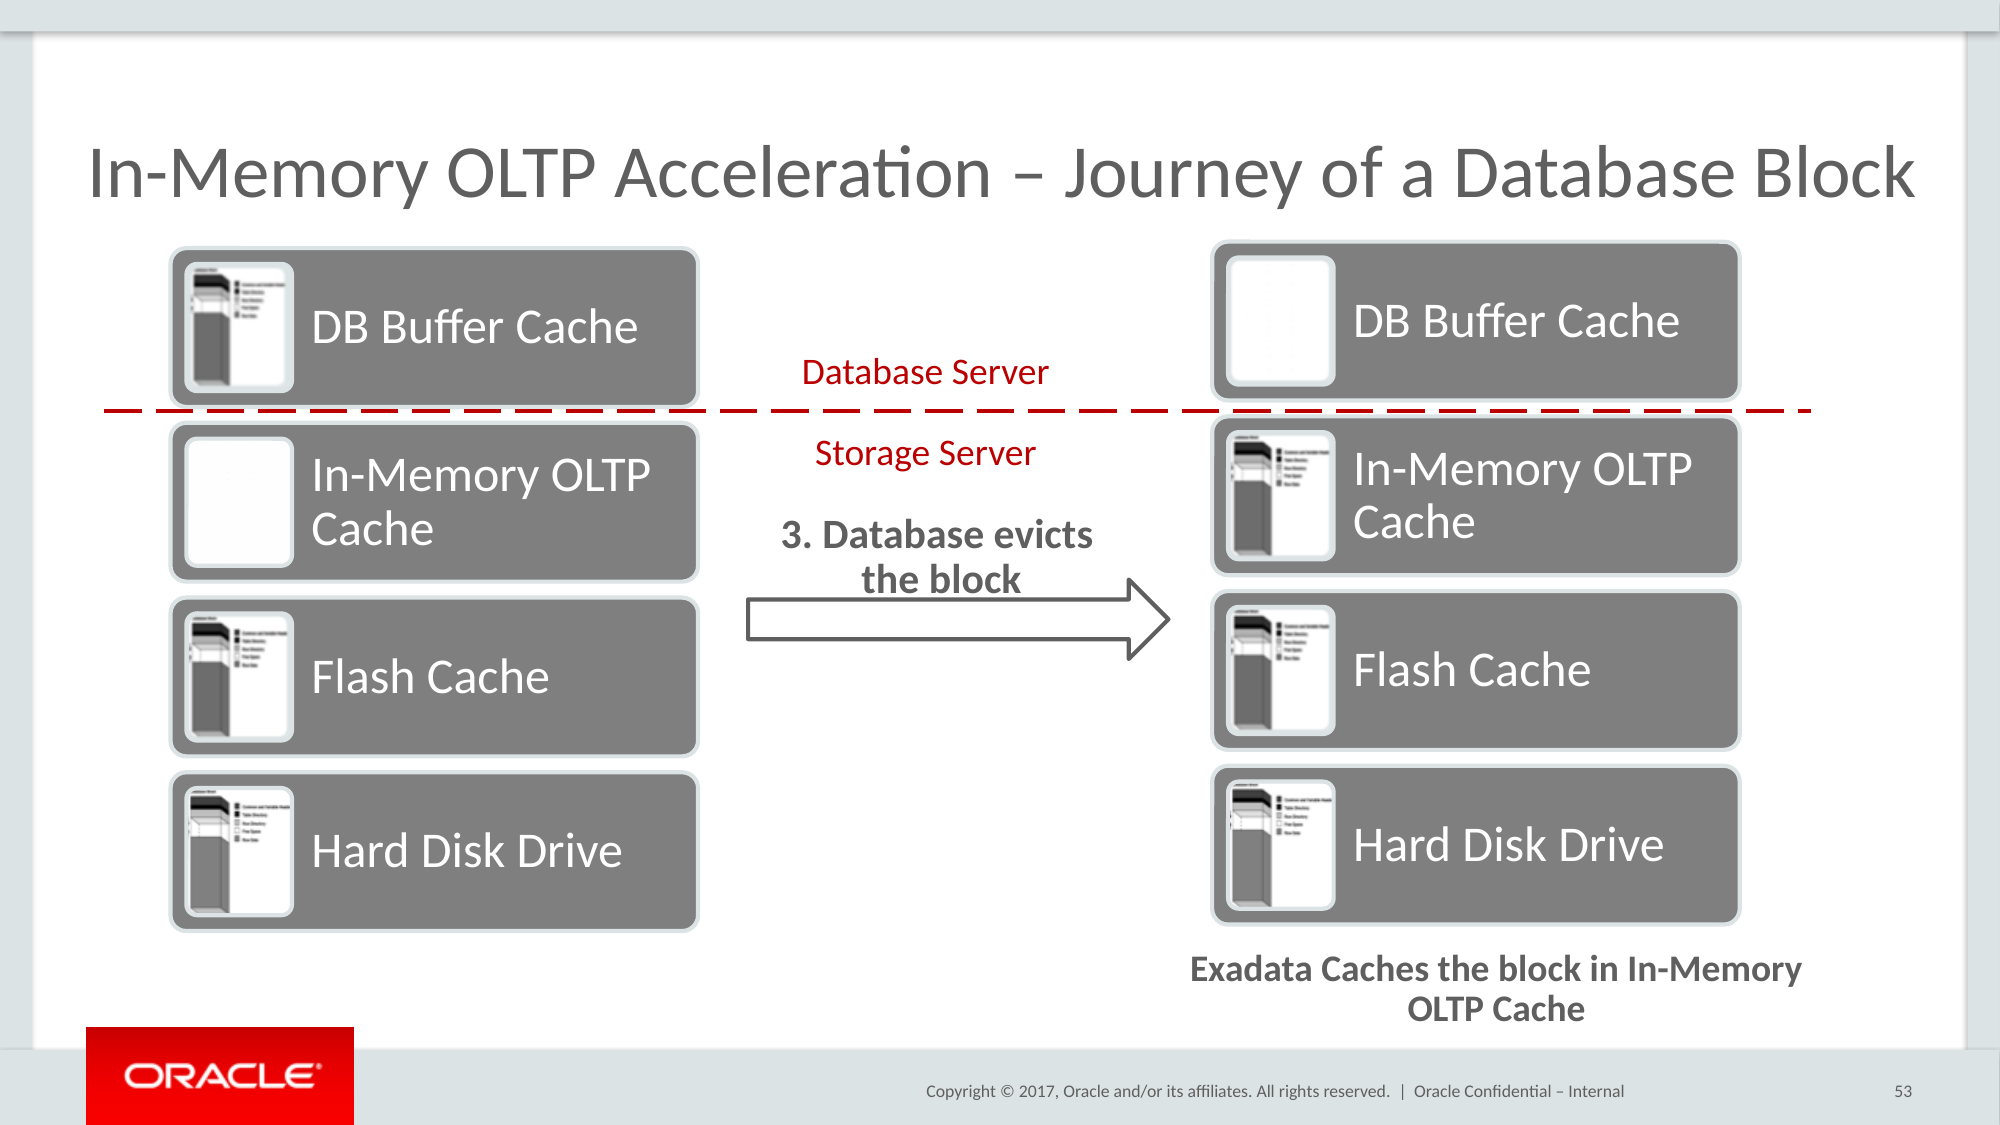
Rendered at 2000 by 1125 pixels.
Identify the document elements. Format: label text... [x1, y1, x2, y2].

footer Oracle Confidential – Internal [1414, 1075, 1849, 1106]
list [170, 513, 699, 932]
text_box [1211, 513, 1740, 926]
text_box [1211, 241, 1740, 351]
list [170, 247, 699, 351]
title In-Memory OLTP Acceleration – Journey of a Database Block [87, 66, 1954, 213]
slide_number 53 [1849, 1075, 1913, 1106]
text_box 3. Database evicts the block [742, 513, 1141, 612]
picture [86, 1027, 354, 1125]
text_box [104, 351, 1812, 503]
text_box Exadata Caches the block in In-Memory OLTP Cache [1160, 941, 1834, 1037]
text_box [746, 588, 1171, 661]
